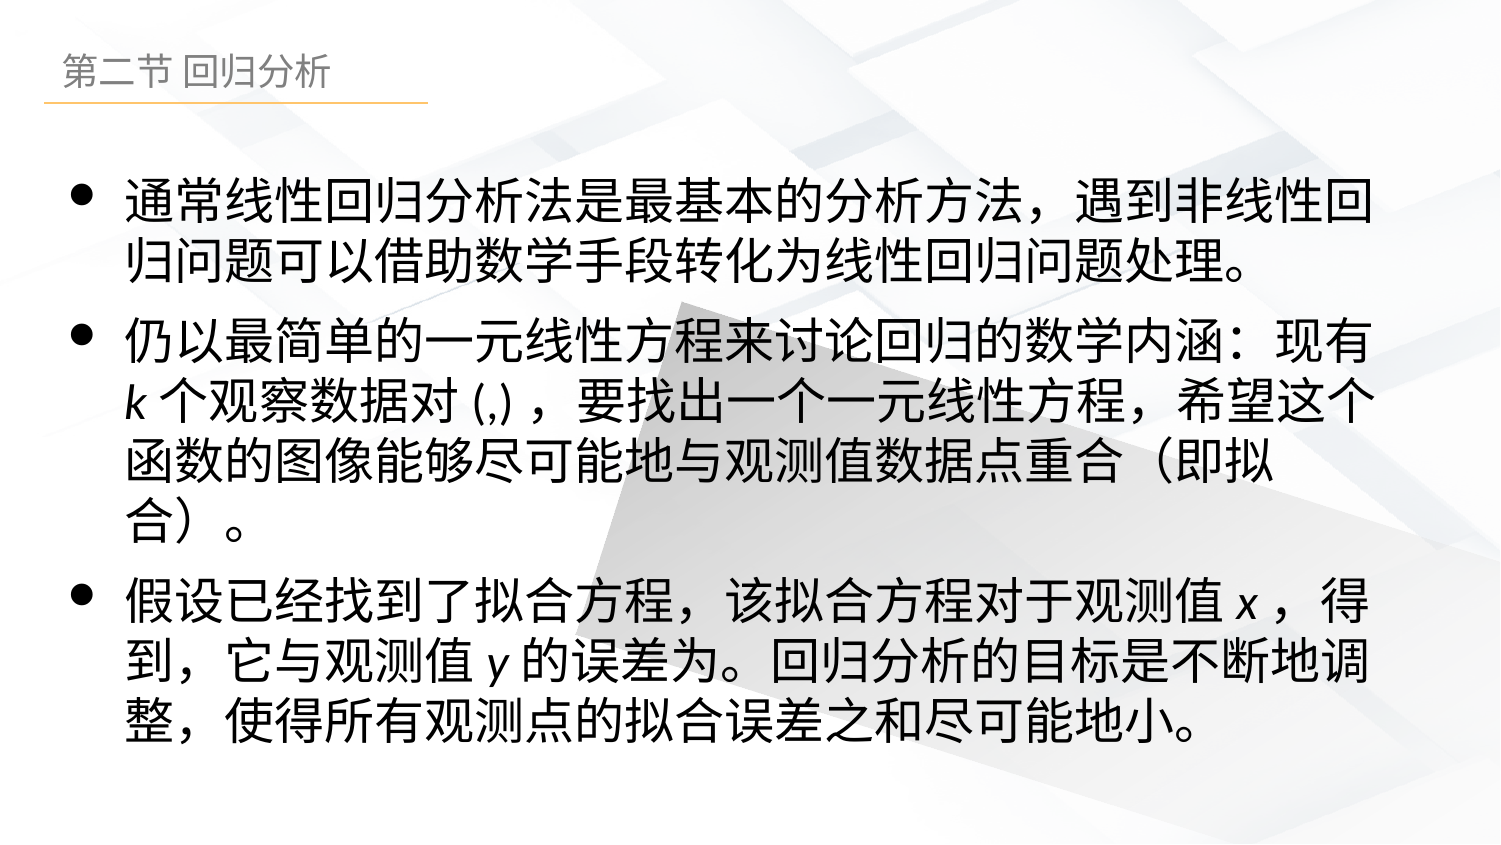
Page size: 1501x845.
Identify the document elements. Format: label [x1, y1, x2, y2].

text_box [574, 300, 1501, 844]
